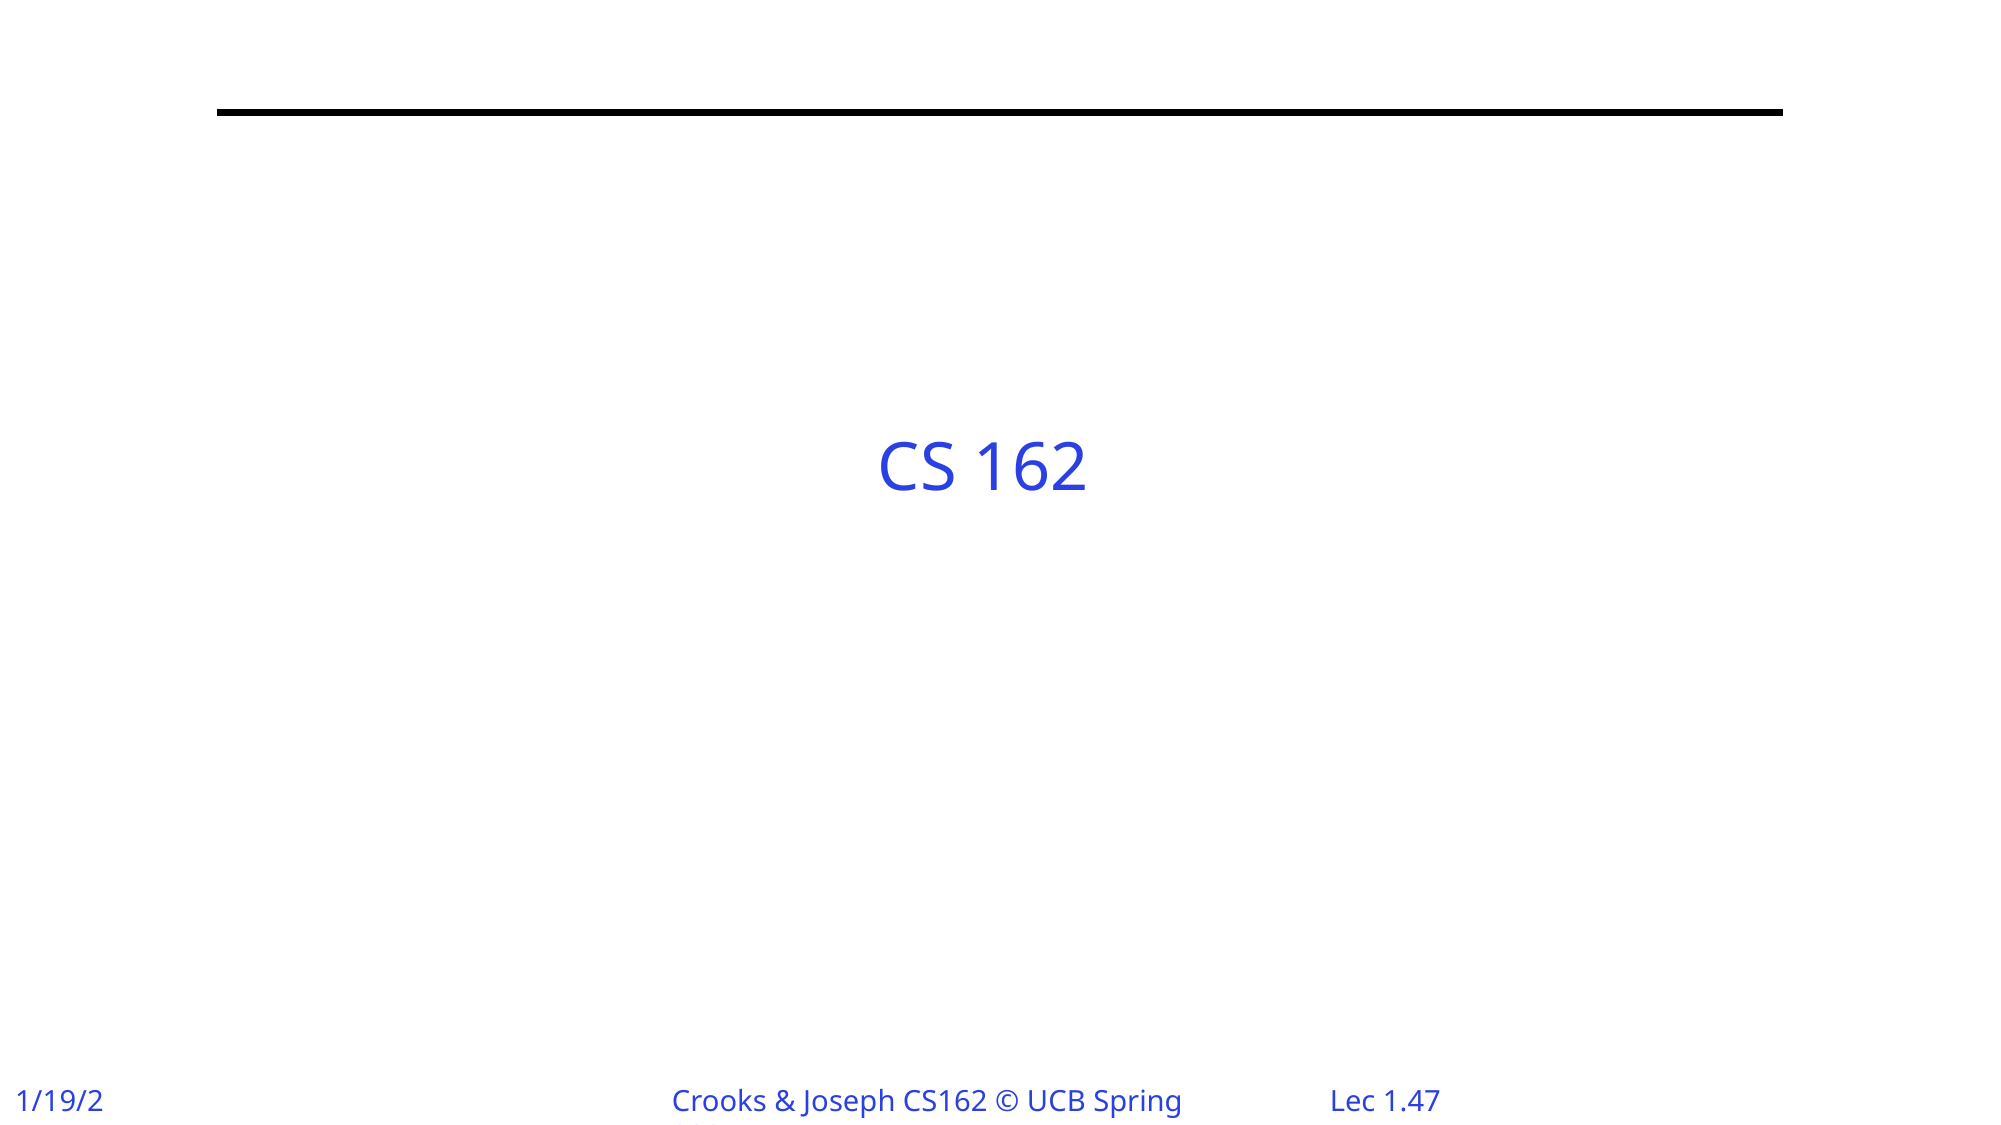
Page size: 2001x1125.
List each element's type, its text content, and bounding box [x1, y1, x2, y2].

title CS 162 [200, 425, 1767, 513]
